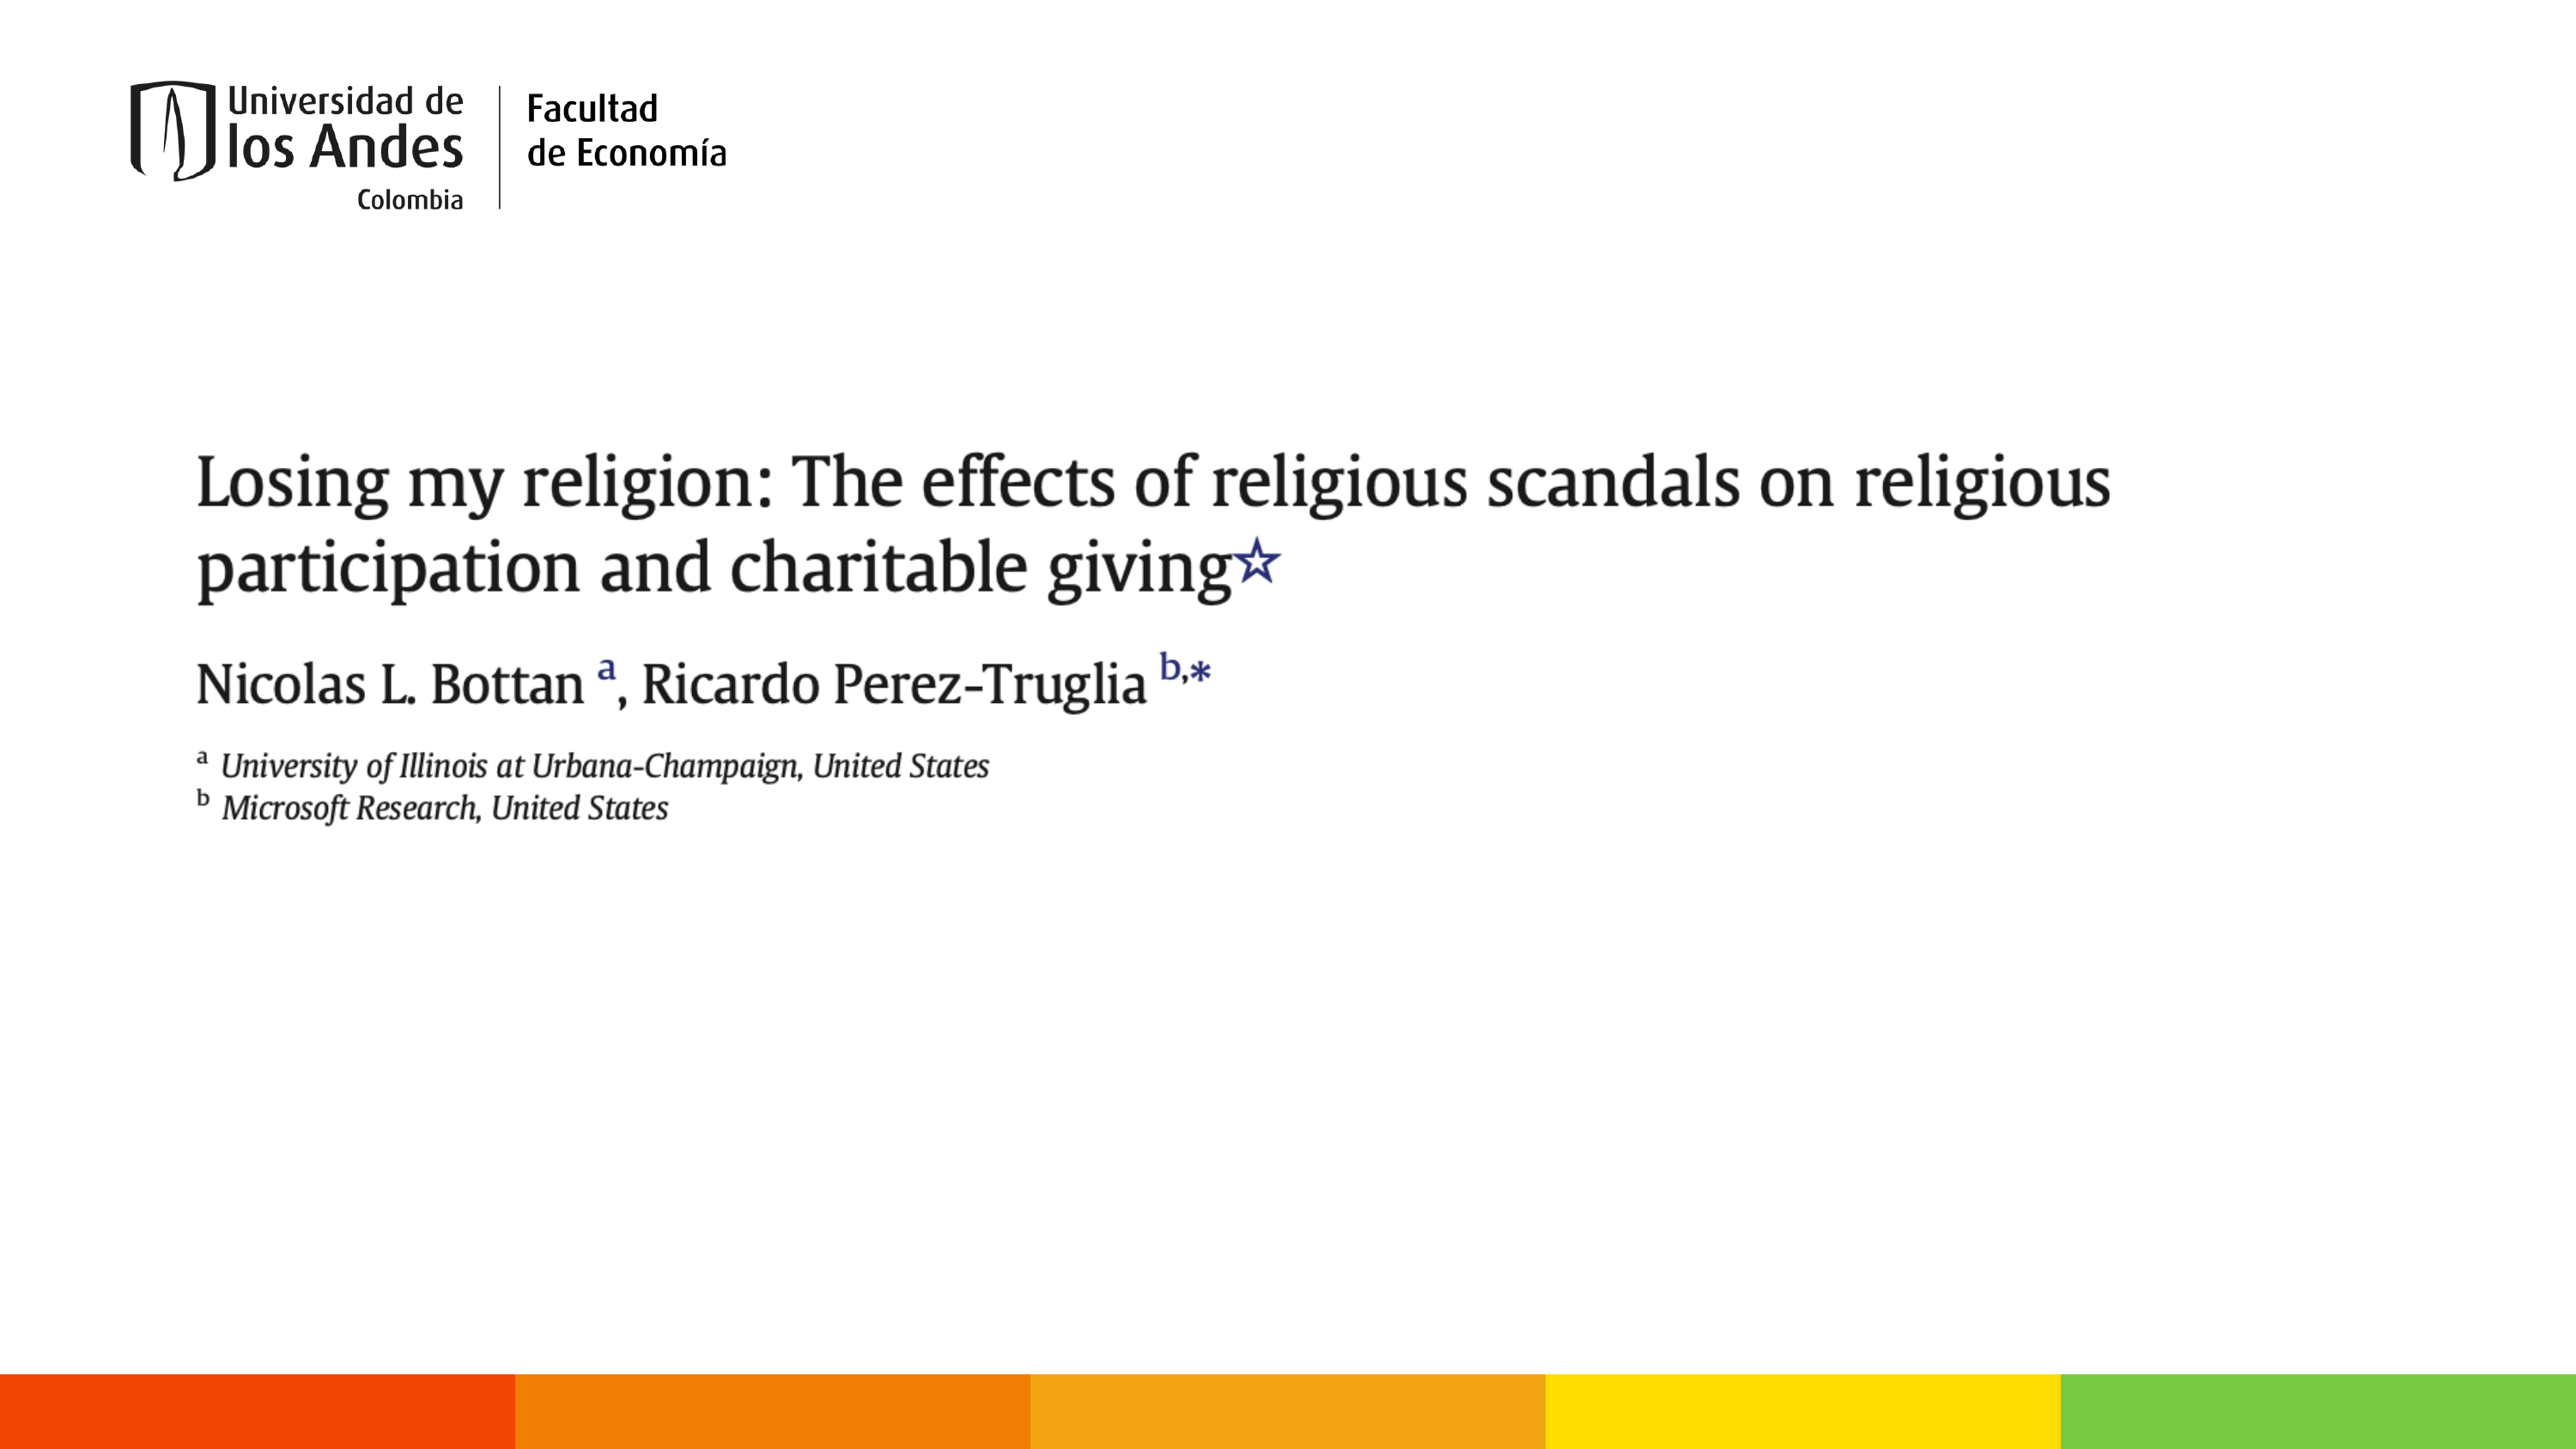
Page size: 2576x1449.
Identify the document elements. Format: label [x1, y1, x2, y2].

picture [131, 81, 726, 209]
picture [136, 380, 2470, 853]
text_box [0, 1373, 2576, 1449]
